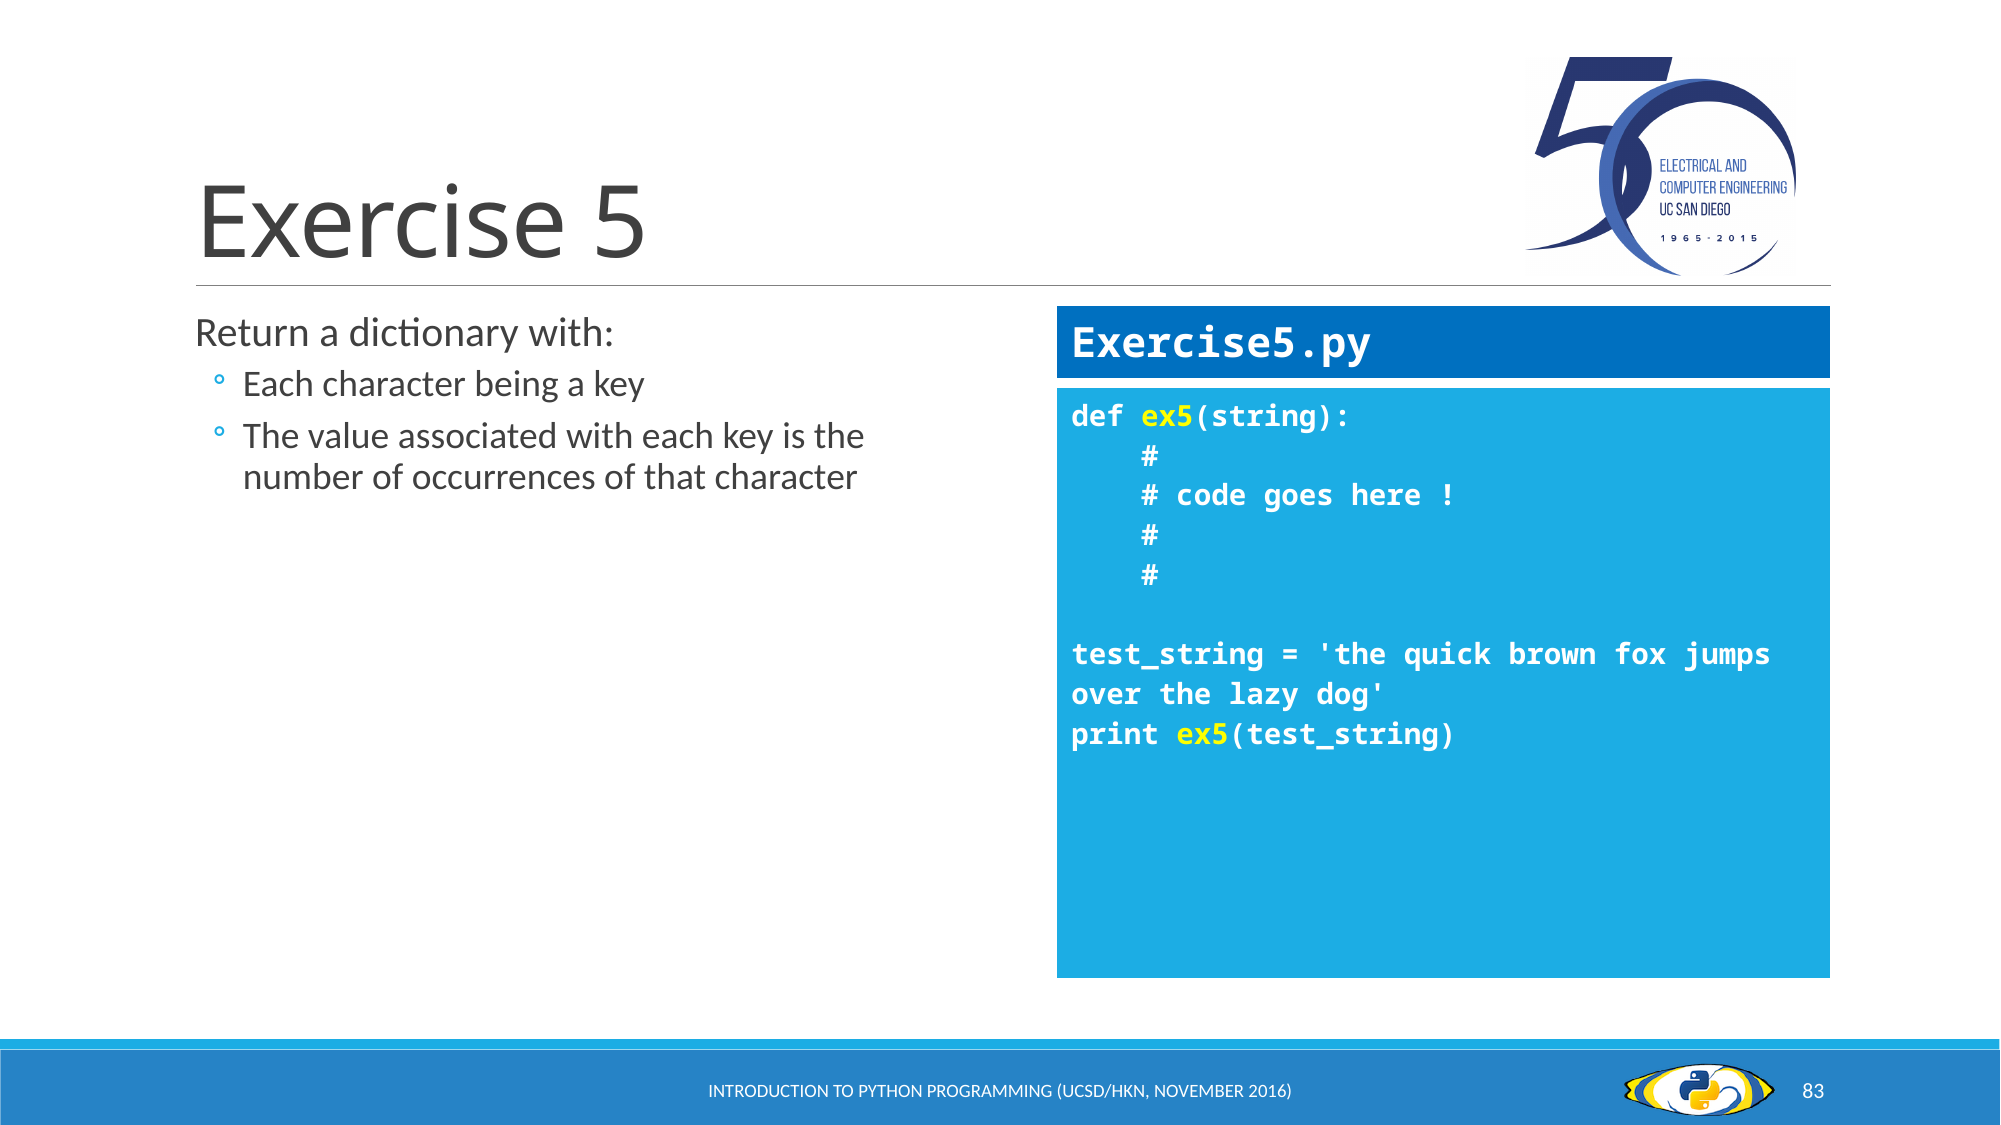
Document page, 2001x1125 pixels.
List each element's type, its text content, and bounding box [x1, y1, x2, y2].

title Exercise 5 [180, 47, 1830, 285]
table_header Exercise5.py [1057, 306, 1830, 378]
footer Introduction to Python Programming (UCSD/HKN, November 2016) [604, 1059, 1396, 1120]
table_header def ex5(string): # # code goes here ! # # test_string = 'the quick brown fox jumps over the lazy dog' print ex5(test_string) [1057, 388, 1830, 978]
slide_number 83 [1624, 1059, 1840, 1120]
list Return a dictionary with: Each character being a key The value associated with each key is the number of occurrences of that character [180, 302, 944, 963]
